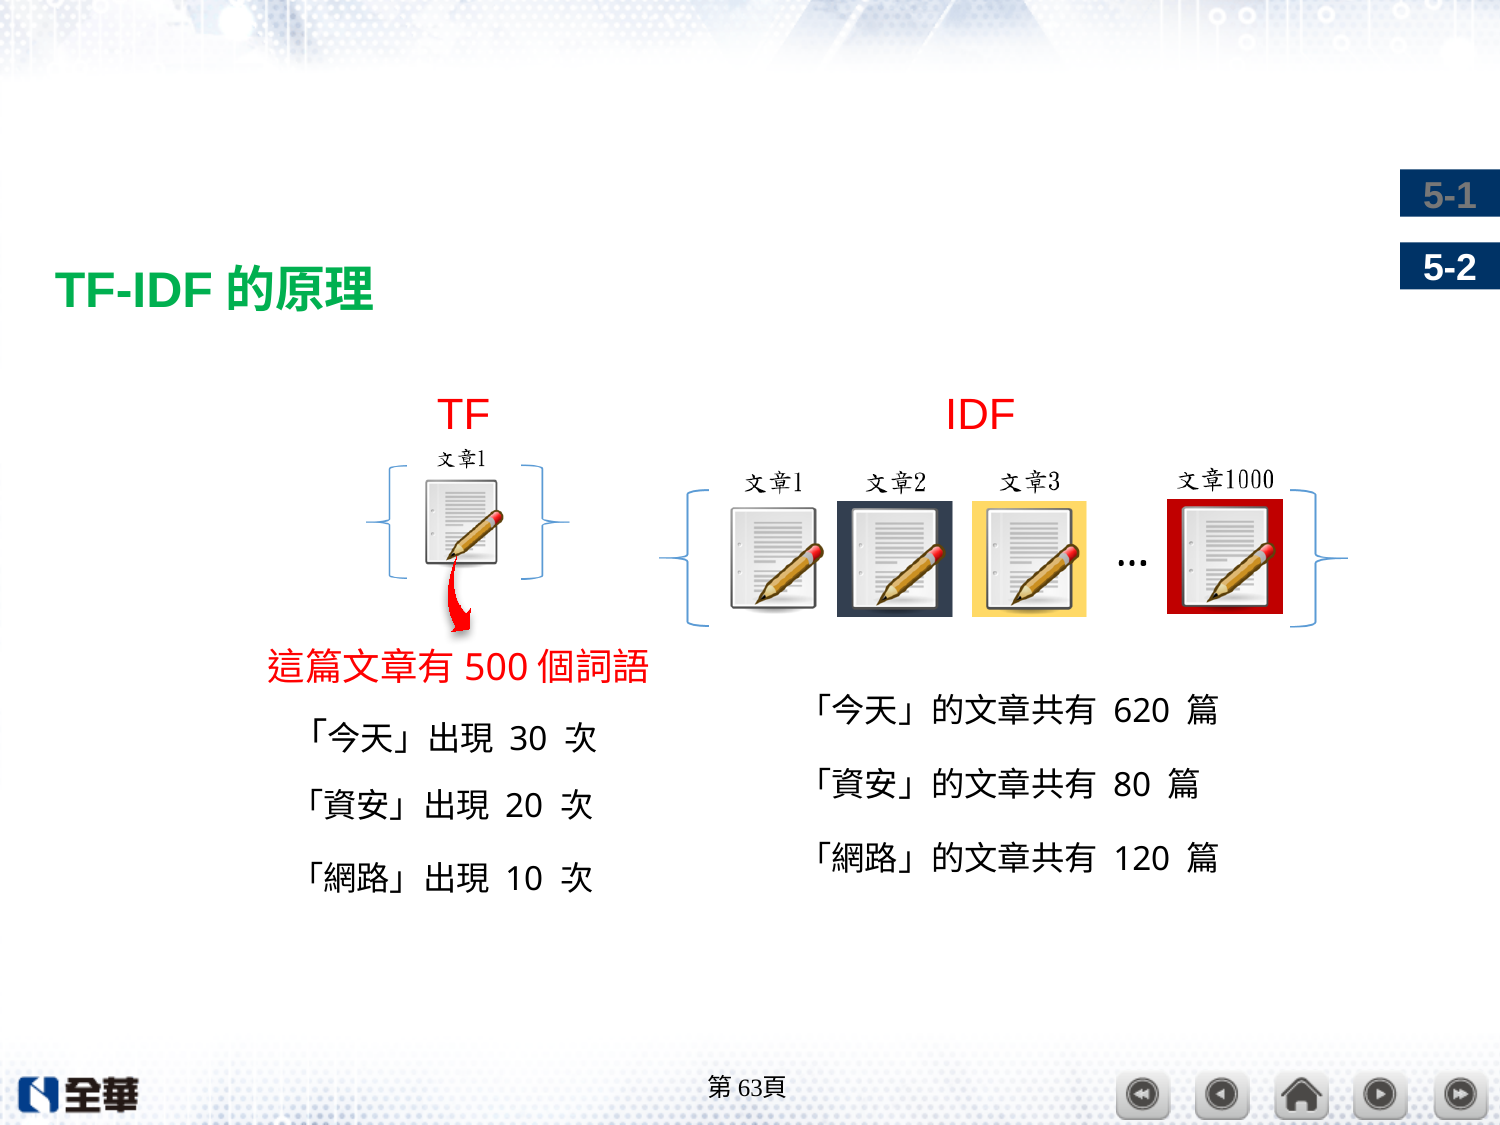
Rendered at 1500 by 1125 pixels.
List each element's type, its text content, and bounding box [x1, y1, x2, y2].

text_box TF [422, 378, 506, 441]
text_box [448, 592, 471, 632]
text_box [280, 705, 607, 905]
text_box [788, 681, 1231, 886]
text_box 這篇文章有500個詞語 [252, 635, 665, 696]
list TF-IDF的原理 [29, 219, 1386, 1048]
text_box IDF [930, 378, 1031, 446]
picture [0, 0, 1500, 1125]
